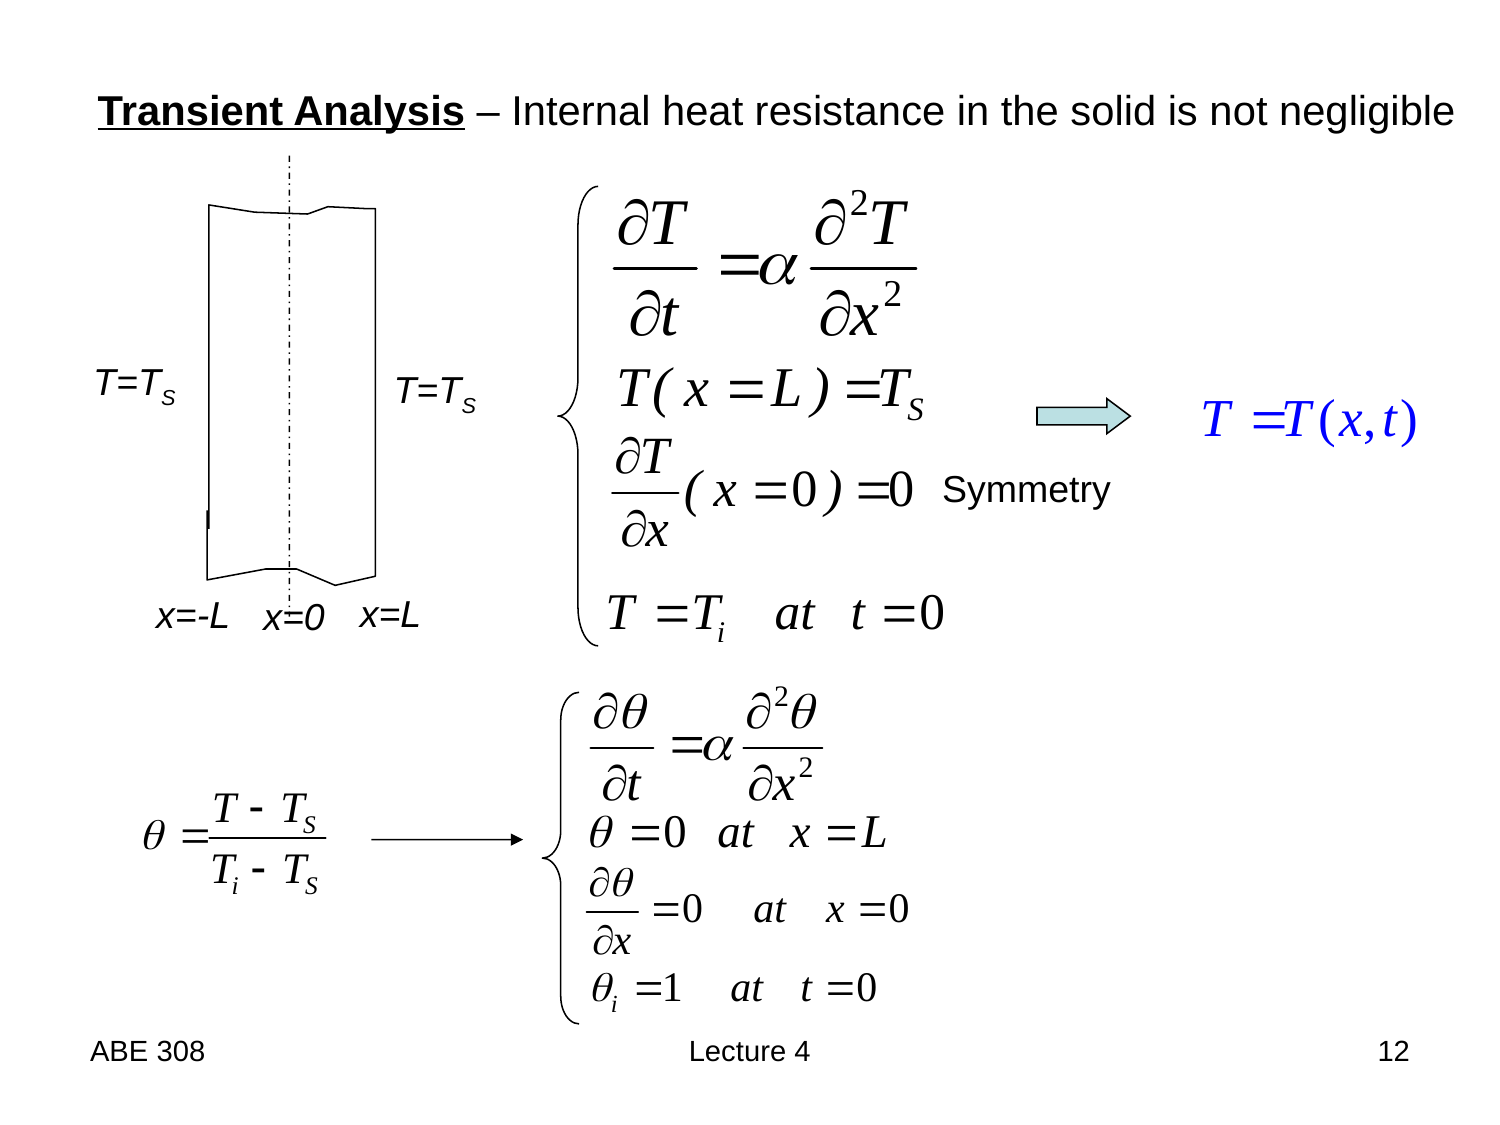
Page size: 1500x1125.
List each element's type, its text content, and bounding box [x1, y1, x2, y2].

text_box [136, 779, 334, 905]
slide_number 12 [1074, 1024, 1425, 1103]
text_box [584, 959, 883, 1024]
text_box [371, 833, 524, 846]
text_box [599, 577, 952, 656]
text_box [1195, 387, 1427, 459]
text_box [582, 804, 895, 854]
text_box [78, 155, 527, 646]
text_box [581, 671, 834, 803]
text_box Symmetry [927, 457, 1126, 518]
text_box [579, 855, 916, 965]
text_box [603, 423, 922, 559]
text_box [1037, 398, 1131, 434]
text_box Transient Analysis – Internal heat resistance in the solid is not negligible [82, 76, 1471, 141]
footer Lecture 4 [512, 1024, 988, 1103]
text_box [542, 692, 579, 1024]
text_box [557, 186, 599, 645]
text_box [602, 170, 929, 350]
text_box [610, 349, 939, 435]
slide_number ABE 308 [75, 1024, 425, 1103]
